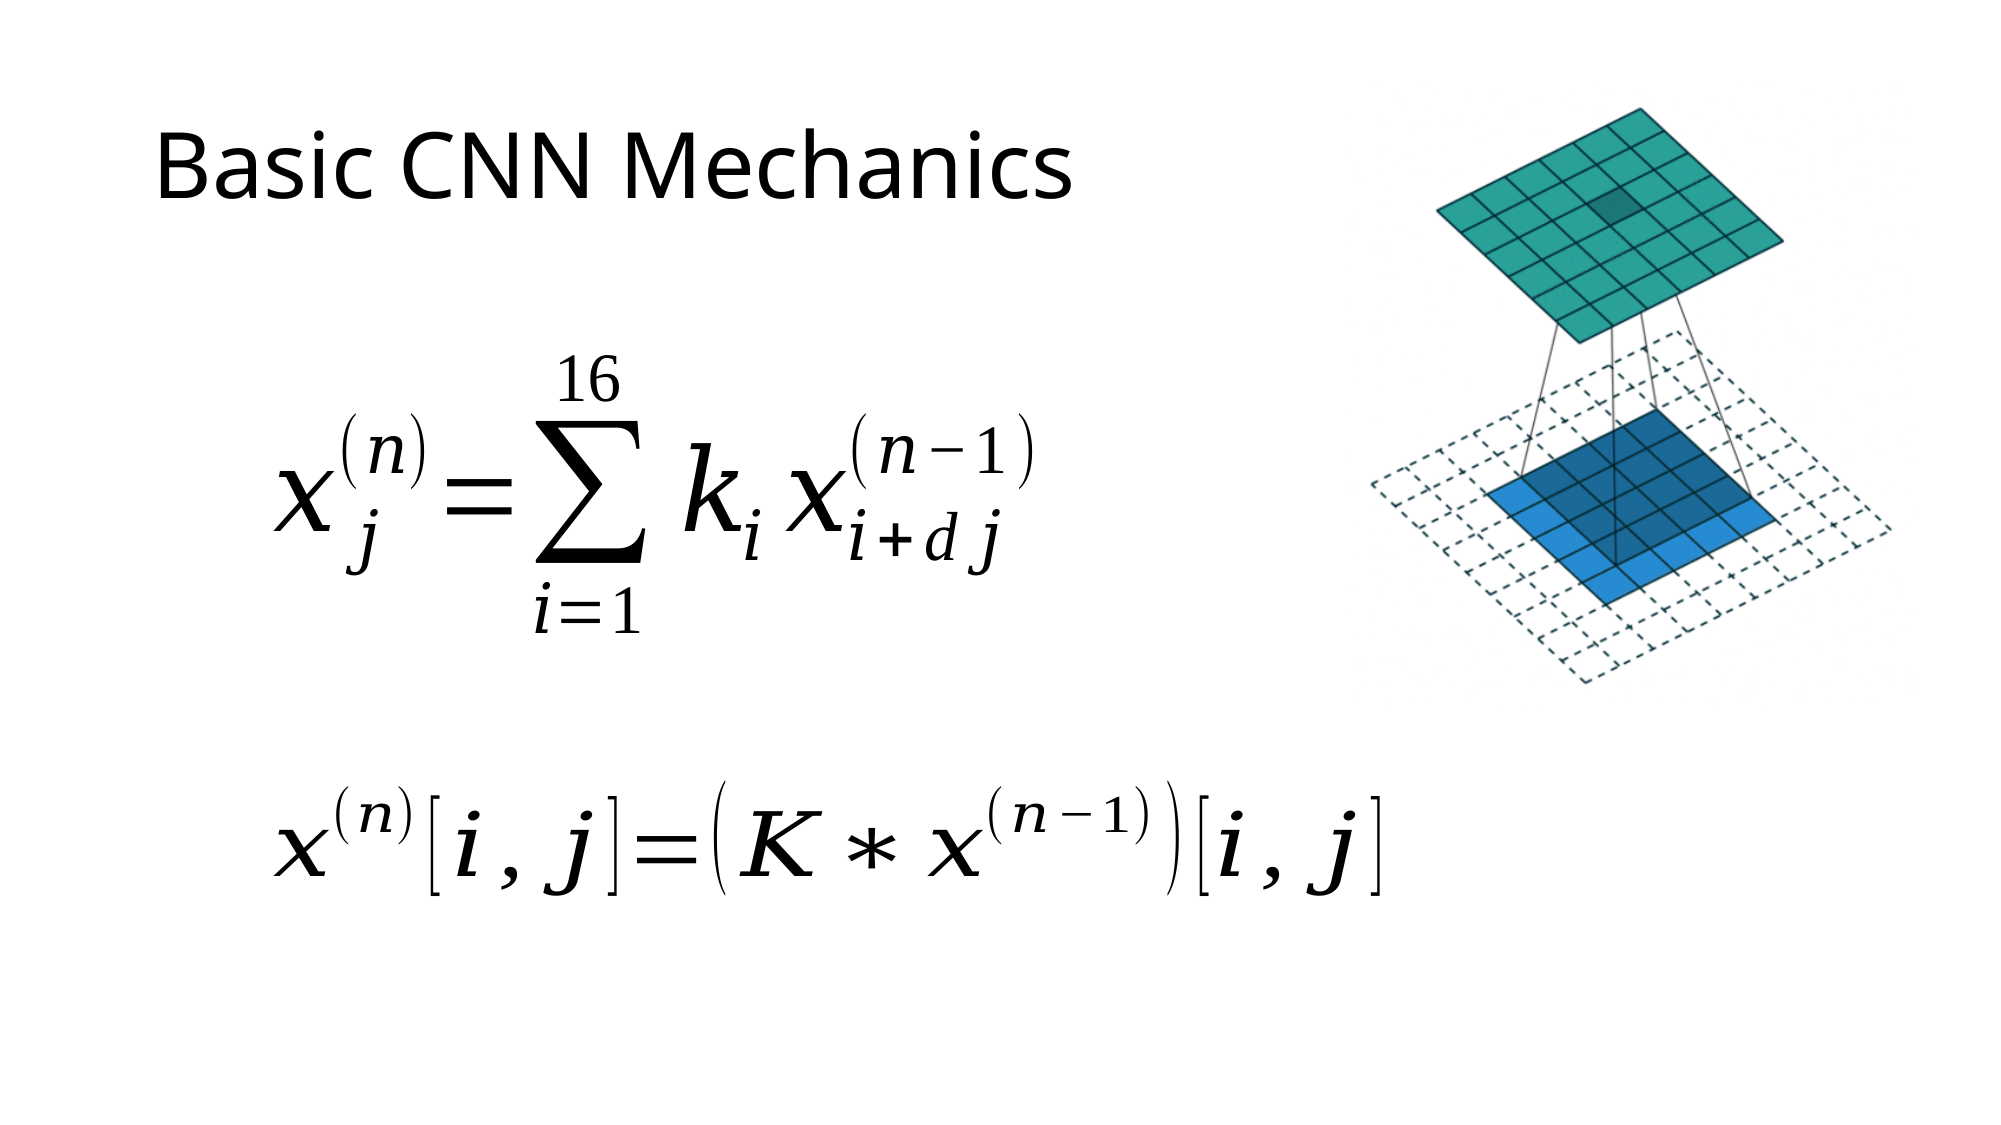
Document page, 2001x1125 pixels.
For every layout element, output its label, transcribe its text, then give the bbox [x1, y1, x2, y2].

picture [1345, 82, 1921, 728]
title Basic CNN Mechanics [137, 59, 1863, 278]
